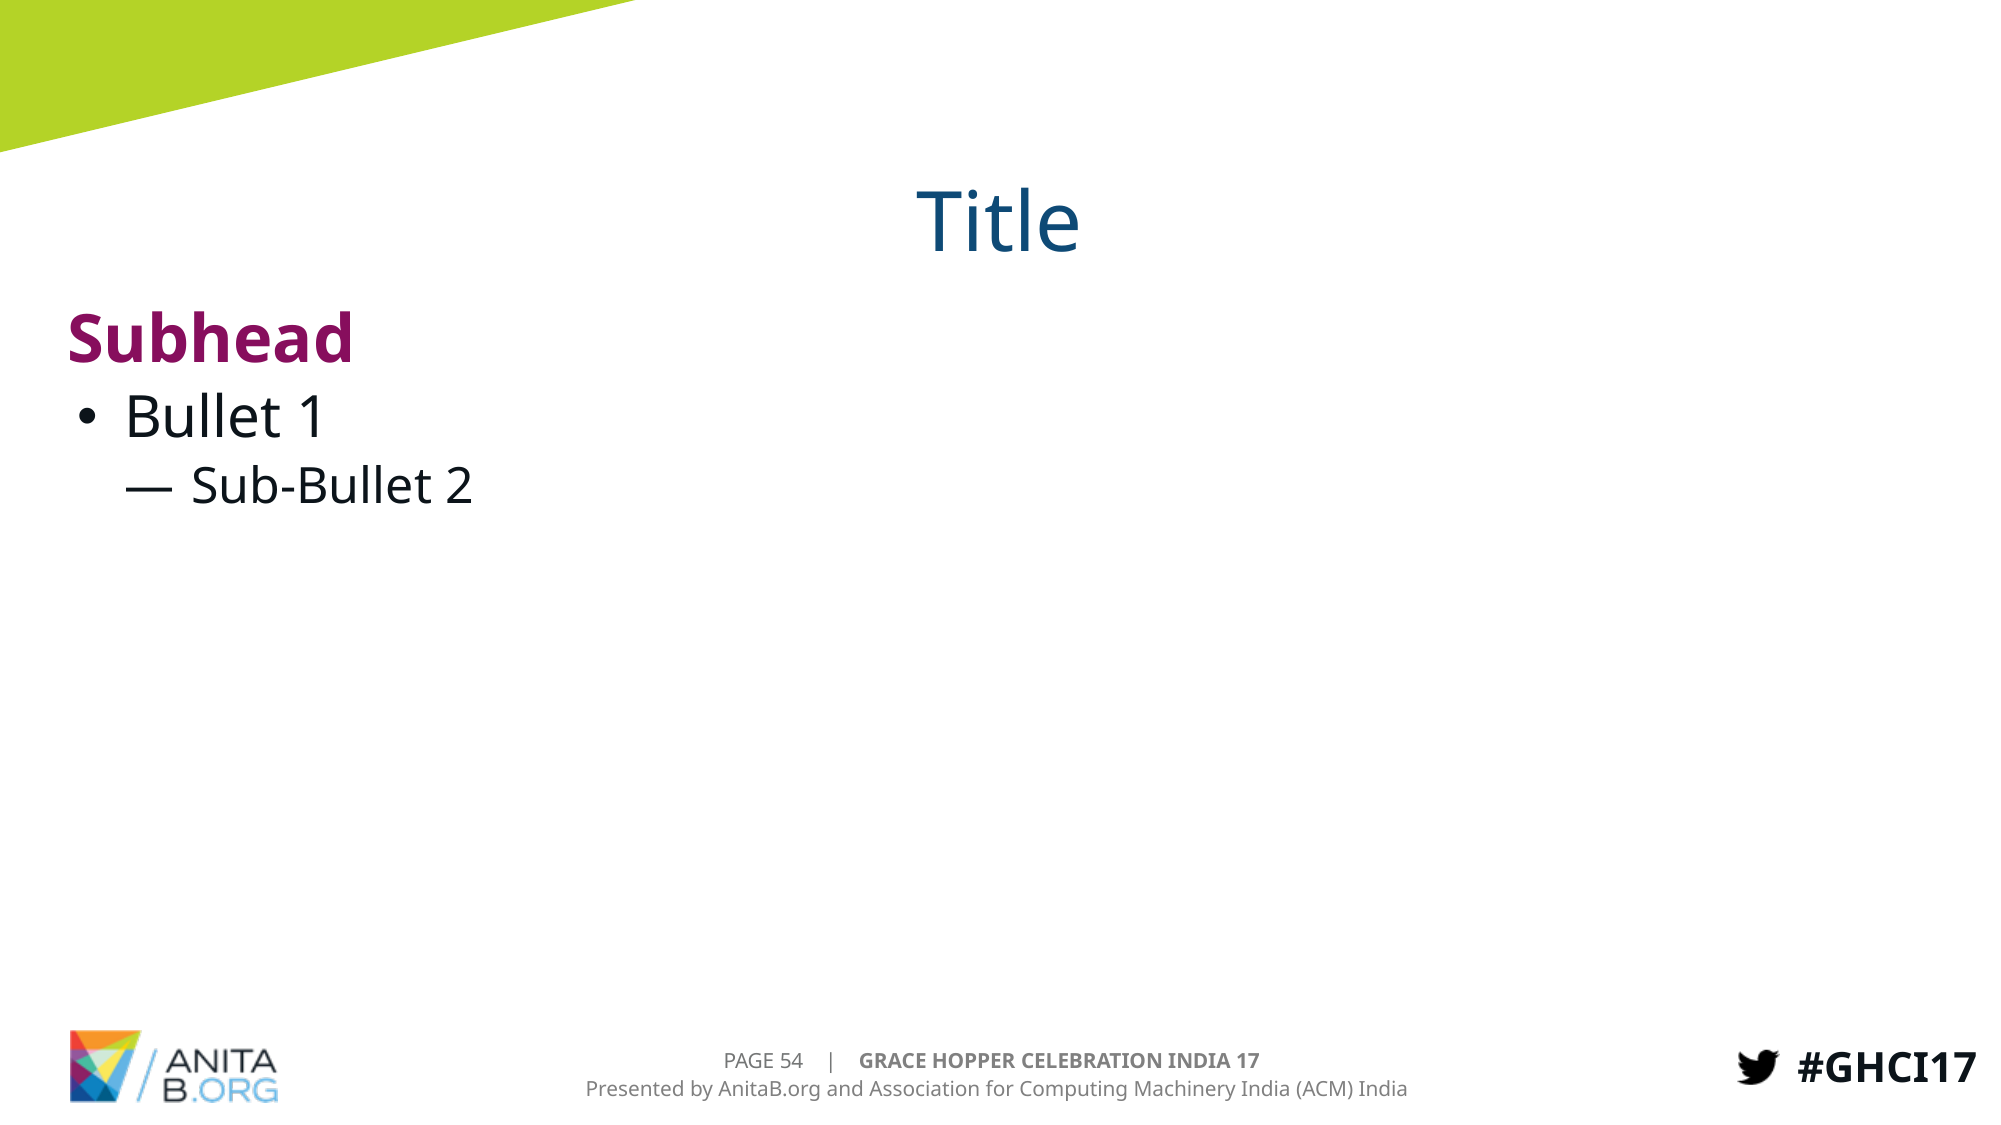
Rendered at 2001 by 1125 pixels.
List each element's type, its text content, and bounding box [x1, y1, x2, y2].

picture [70, 1030, 278, 1103]
picture [1737, 1046, 1780, 1089]
title Title [52, 59, 1948, 278]
list Subhead Bullet 1 Sub-Bullet 2 [52, 297, 1948, 990]
